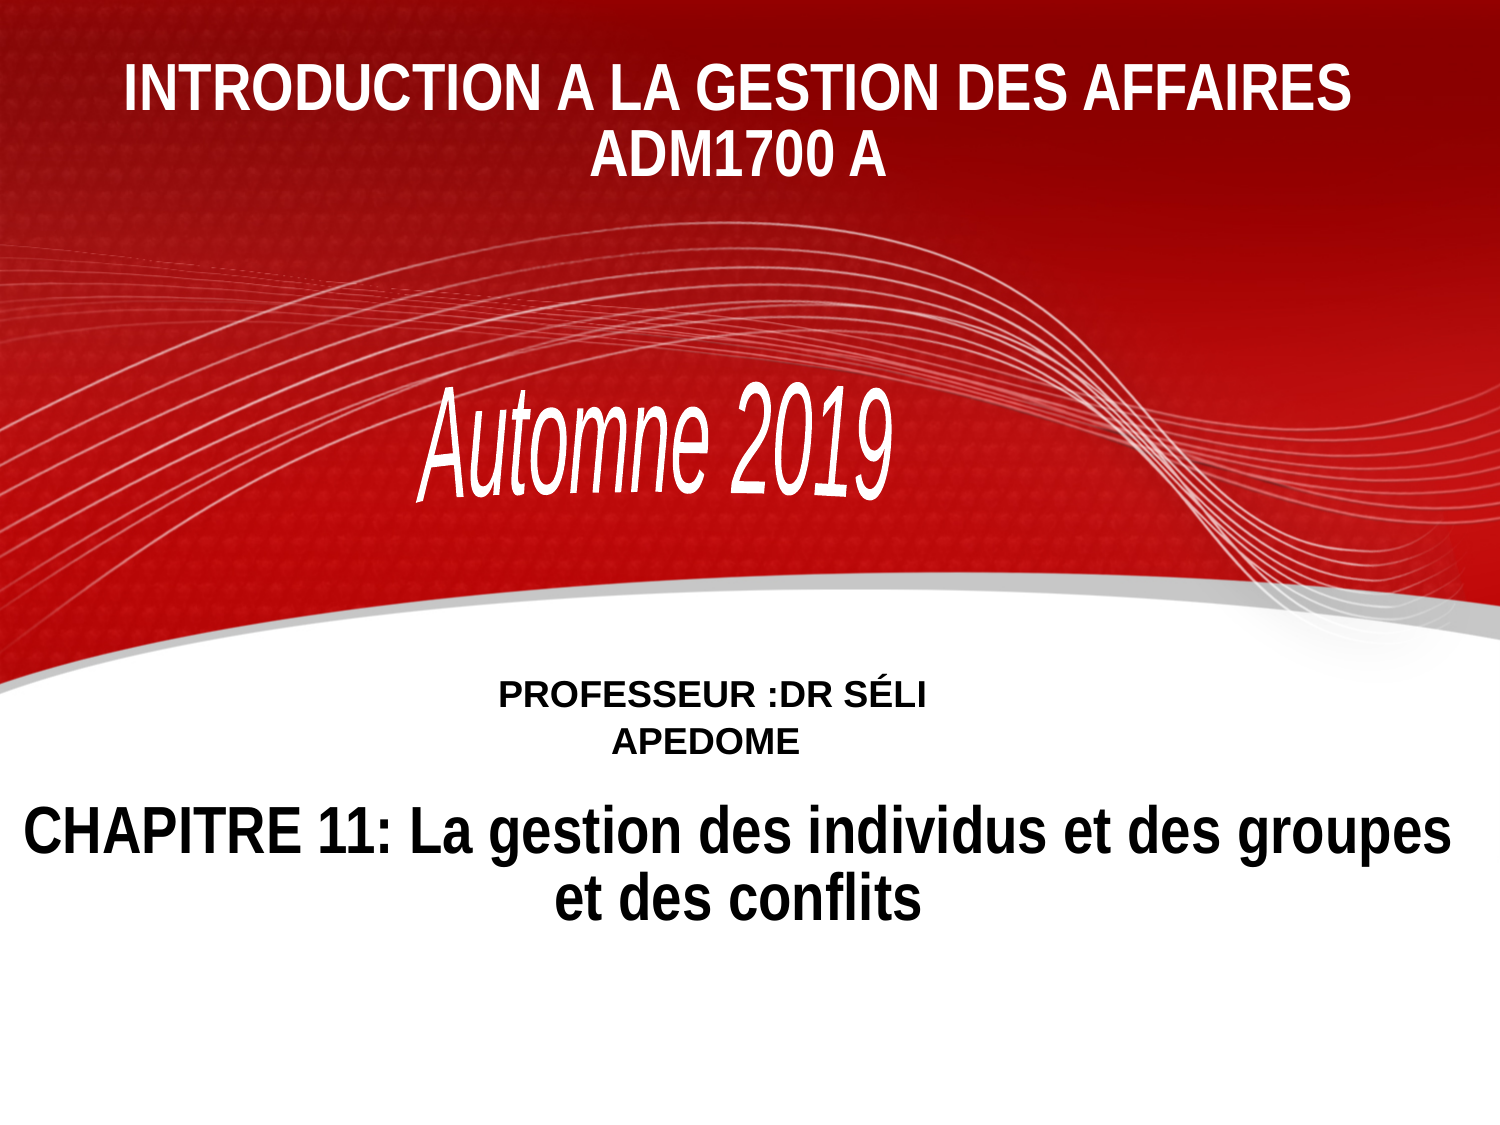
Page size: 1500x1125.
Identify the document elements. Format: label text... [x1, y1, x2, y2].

text_box INTRODUCTION A LA GESTION DES AFFAIRES ADM1700 A [0, 49, 1478, 247]
title CHAPITRE 11: La gestion des individus et des groupes et des conflits [0, 793, 1478, 991]
picture [0, 0, 1500, 1125]
subtitle Professeur :Dr Séli APEDOME [413, 589, 999, 687]
